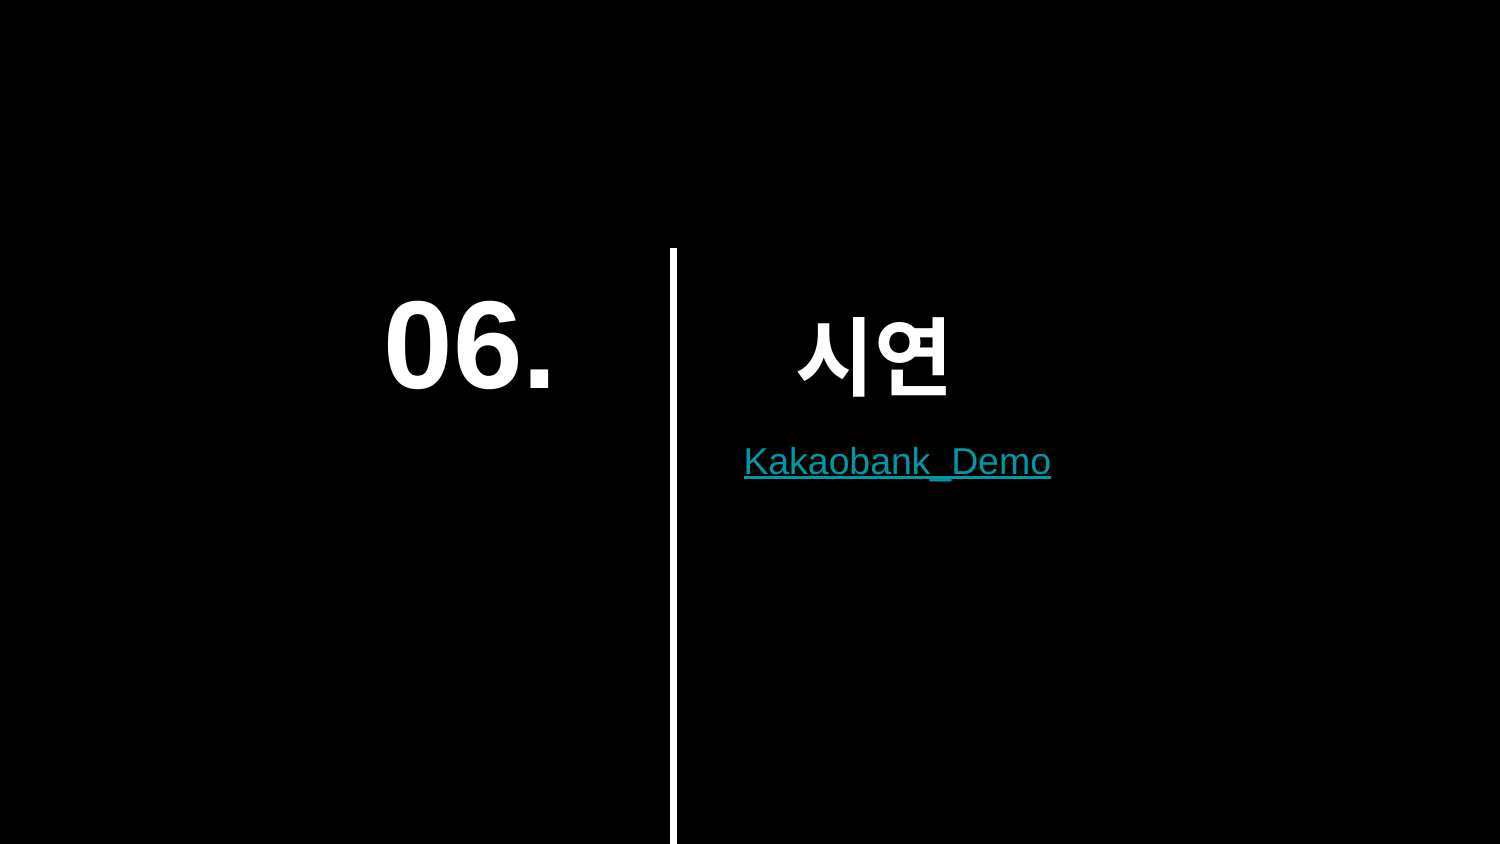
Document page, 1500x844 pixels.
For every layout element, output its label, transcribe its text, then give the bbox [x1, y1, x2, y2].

title 06. [368, 248, 586, 447]
text_box [671, 248, 677, 844]
text_box Kakaobank_Demo [728, 421, 1082, 497]
list 시연 [780, 273, 1093, 422]
